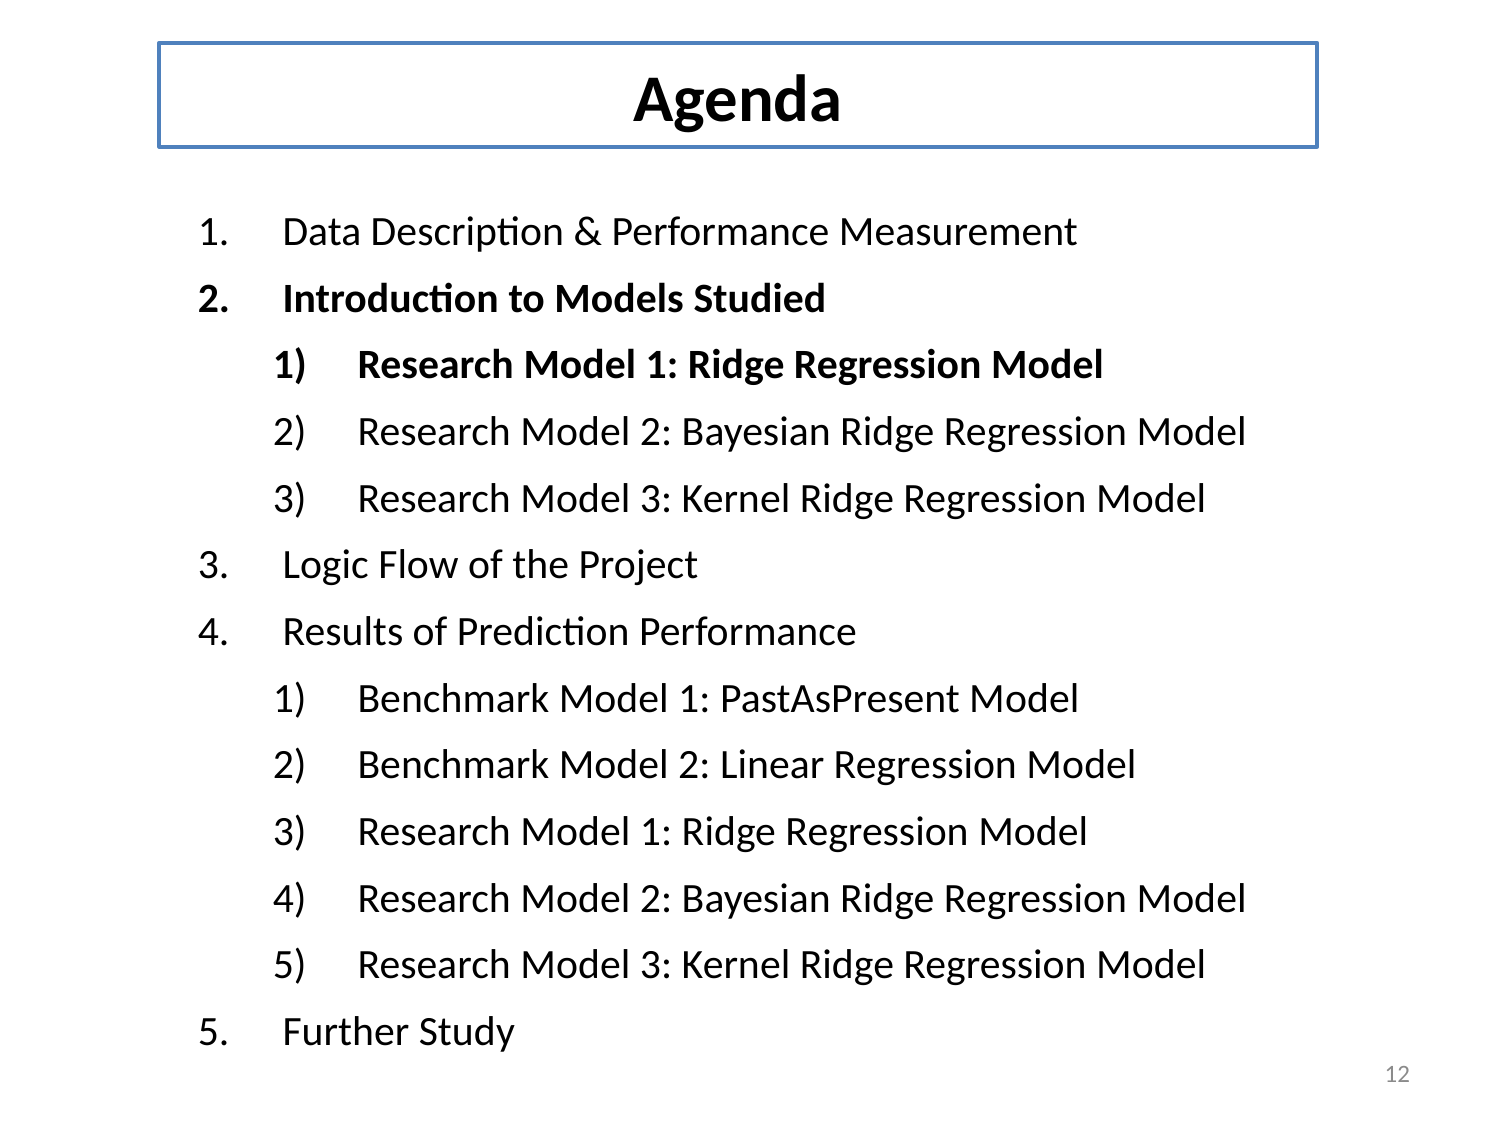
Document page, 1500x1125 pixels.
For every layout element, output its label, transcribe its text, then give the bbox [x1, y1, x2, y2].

list Data Description & Performance Measurement Introduction to Models Studied Research Model 1: Ridge Regression Model Research Model 2: Bayesian Ridge Regression Model Research Model 3: Kernel Ridge Regression Model Logic Flow of the Project Results of Prediction Performance Benchmark Model 1: PastAsPresent Model Benchmark Model 2: Linear Regression Model Research Model 1: Ridge Regression Model Research Model 2: Bayesian Ridge Regression Model Research Model 3: Kernel Ridge Regression Model Further Study [183, 196, 1368, 939]
slide_number 12 [1074, 1042, 1425, 1103]
title Agenda [157, 41, 1319, 149]
